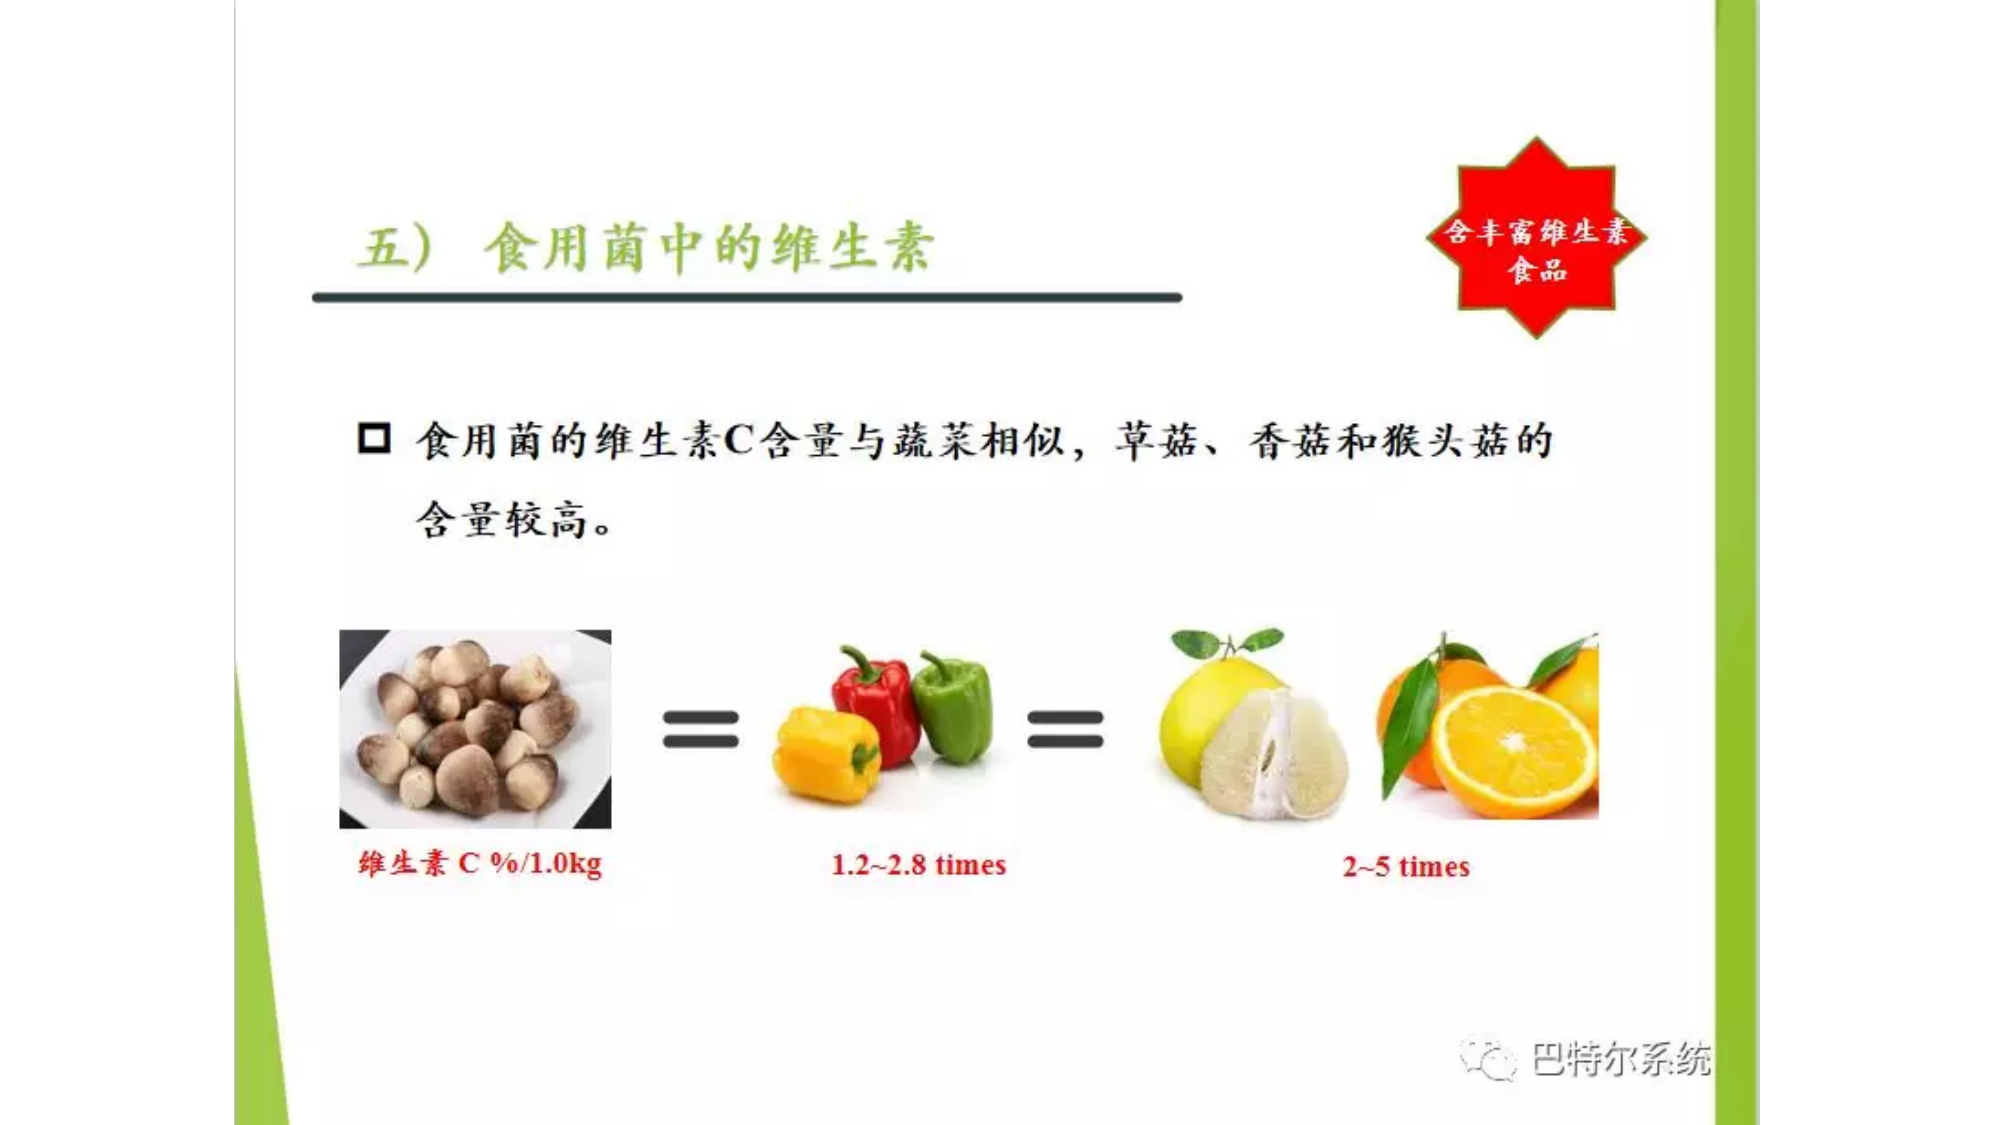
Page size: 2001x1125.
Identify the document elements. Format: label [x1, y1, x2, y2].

picture [234, 0, 1760, 1125]
